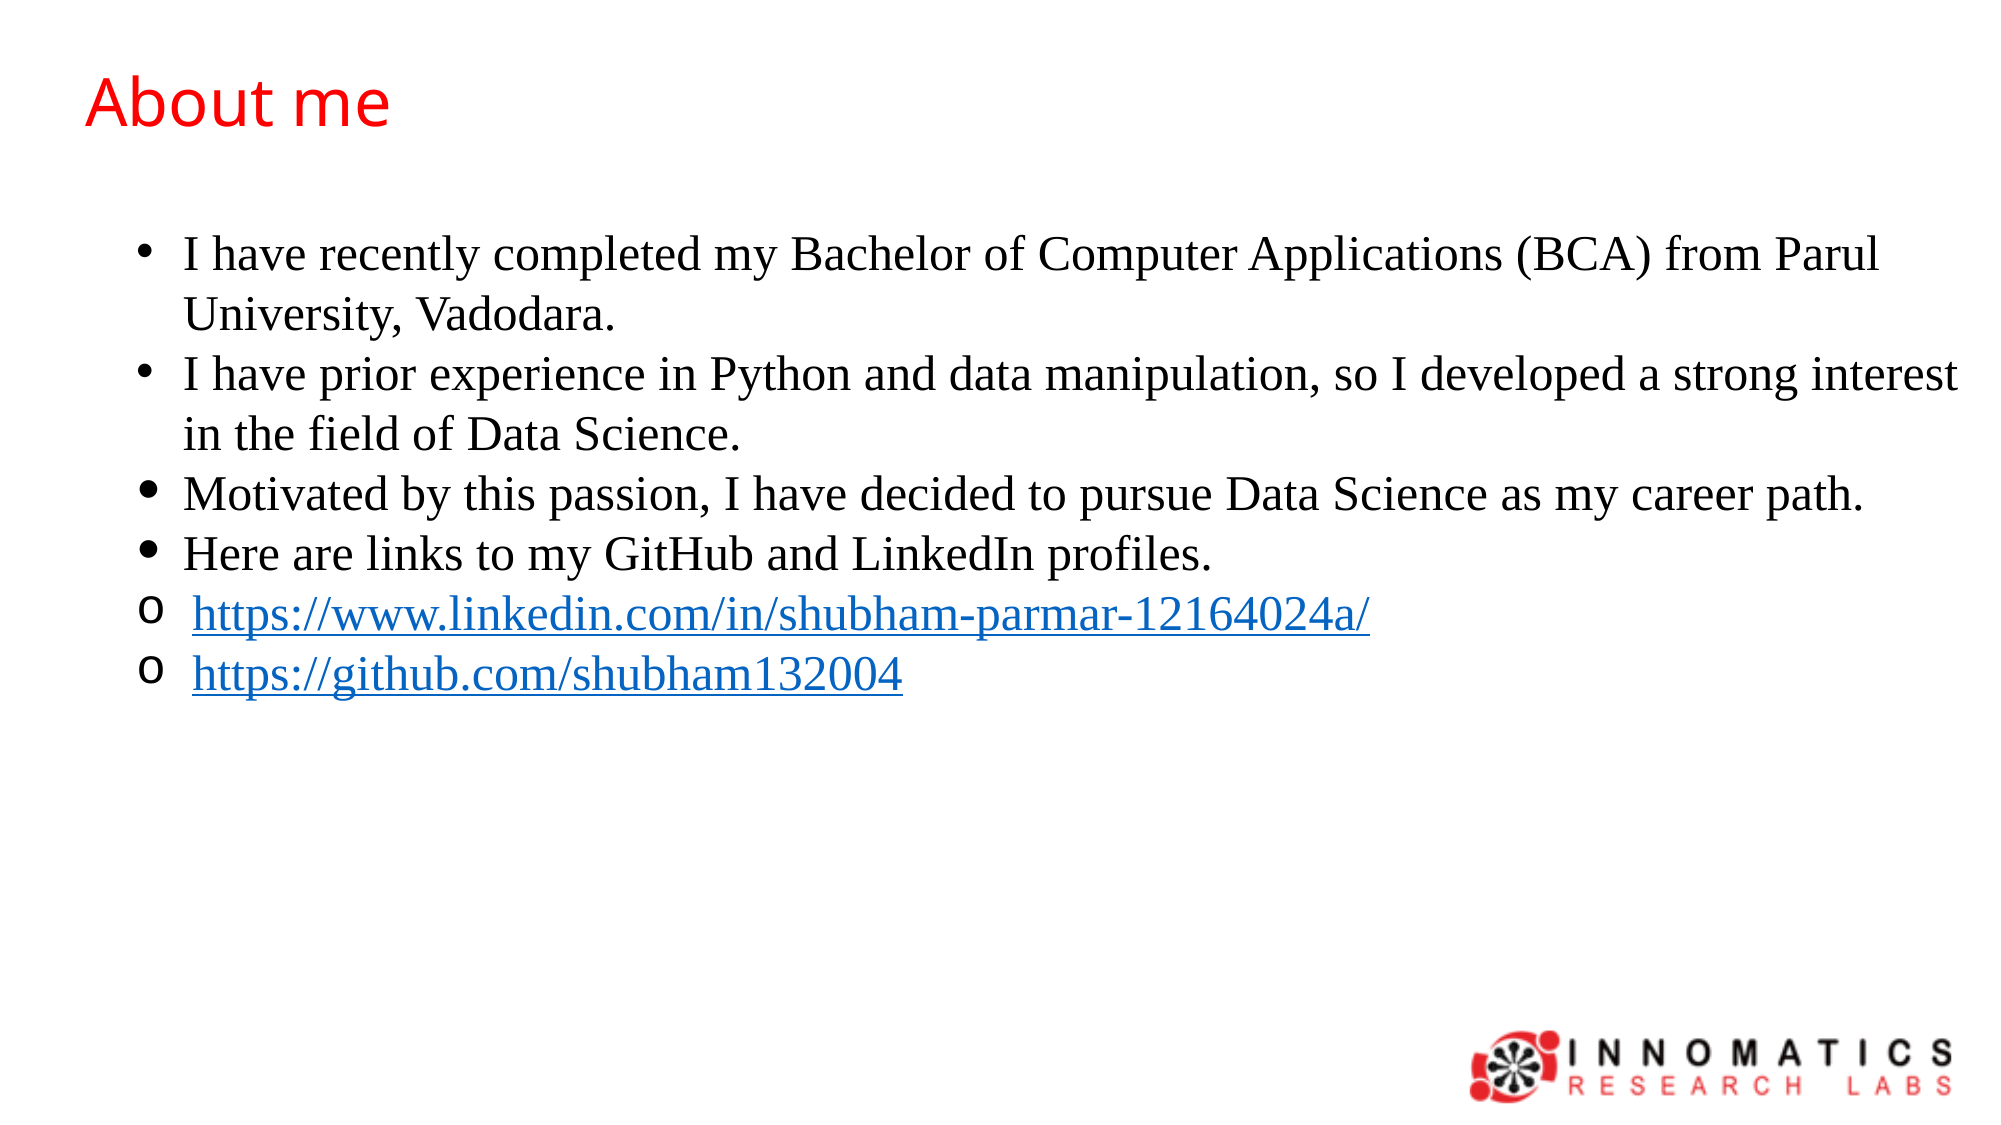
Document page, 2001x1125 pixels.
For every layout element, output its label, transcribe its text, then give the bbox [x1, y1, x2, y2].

text_box About me [70, 68, 1071, 148]
picture [1445, 1014, 1975, 1125]
text_box I have recently completed my Bachelor of Computer Applications (BCA) from Parul University, Vadodara. I have prior experience in Python and data manipulation, so I developed a strong interest in the field of Data Science. Motivated by this passion, I have decided to pursue Data Science as my career path. Here are links to my GitHub and LinkedIn profiles. https://www.linkedin.com/in/shubham-parmar-12164024a/ https://github.com/shubham132004 [121, 213, 2000, 754]
